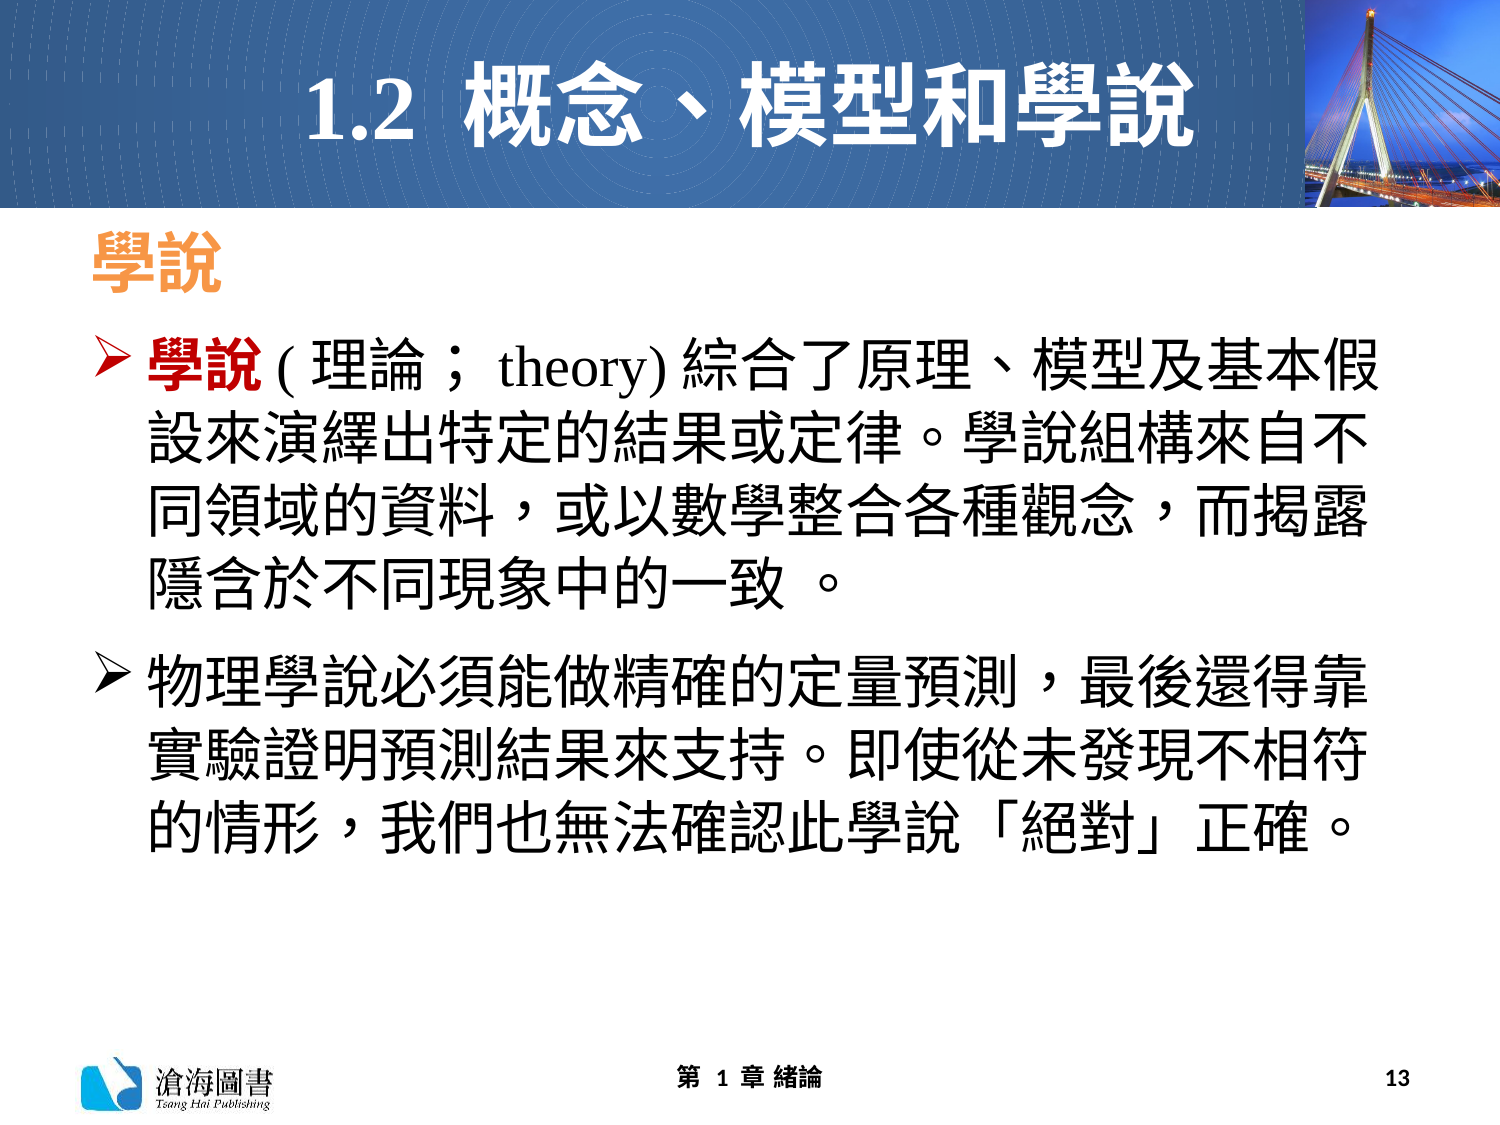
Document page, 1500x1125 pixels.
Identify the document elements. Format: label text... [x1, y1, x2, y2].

slide_number 13 [1074, 1046, 1425, 1107]
picture [75, 1049, 274, 1118]
title 1.2 概念、模型和學說 [75, 21, 1425, 185]
picture [1305, 0, 1500, 207]
footer 第 1 章 緒論 [512, 1046, 988, 1107]
list 學說 學說(理論；theory)綜合了原理、模型及基本假設來演繹出特定的結果或定律。學說組構來自不同領域的資料，或以數學整合各種觀念，而揭露隱含於不同現象中的一致 。 物理學說必須能做精確的定量預測，最後還得靠實驗證明預測結果來支持。即使從未發現不相符的情形，我們也無法確認此學說「絕對」正確。 [75, 219, 1425, 1043]
